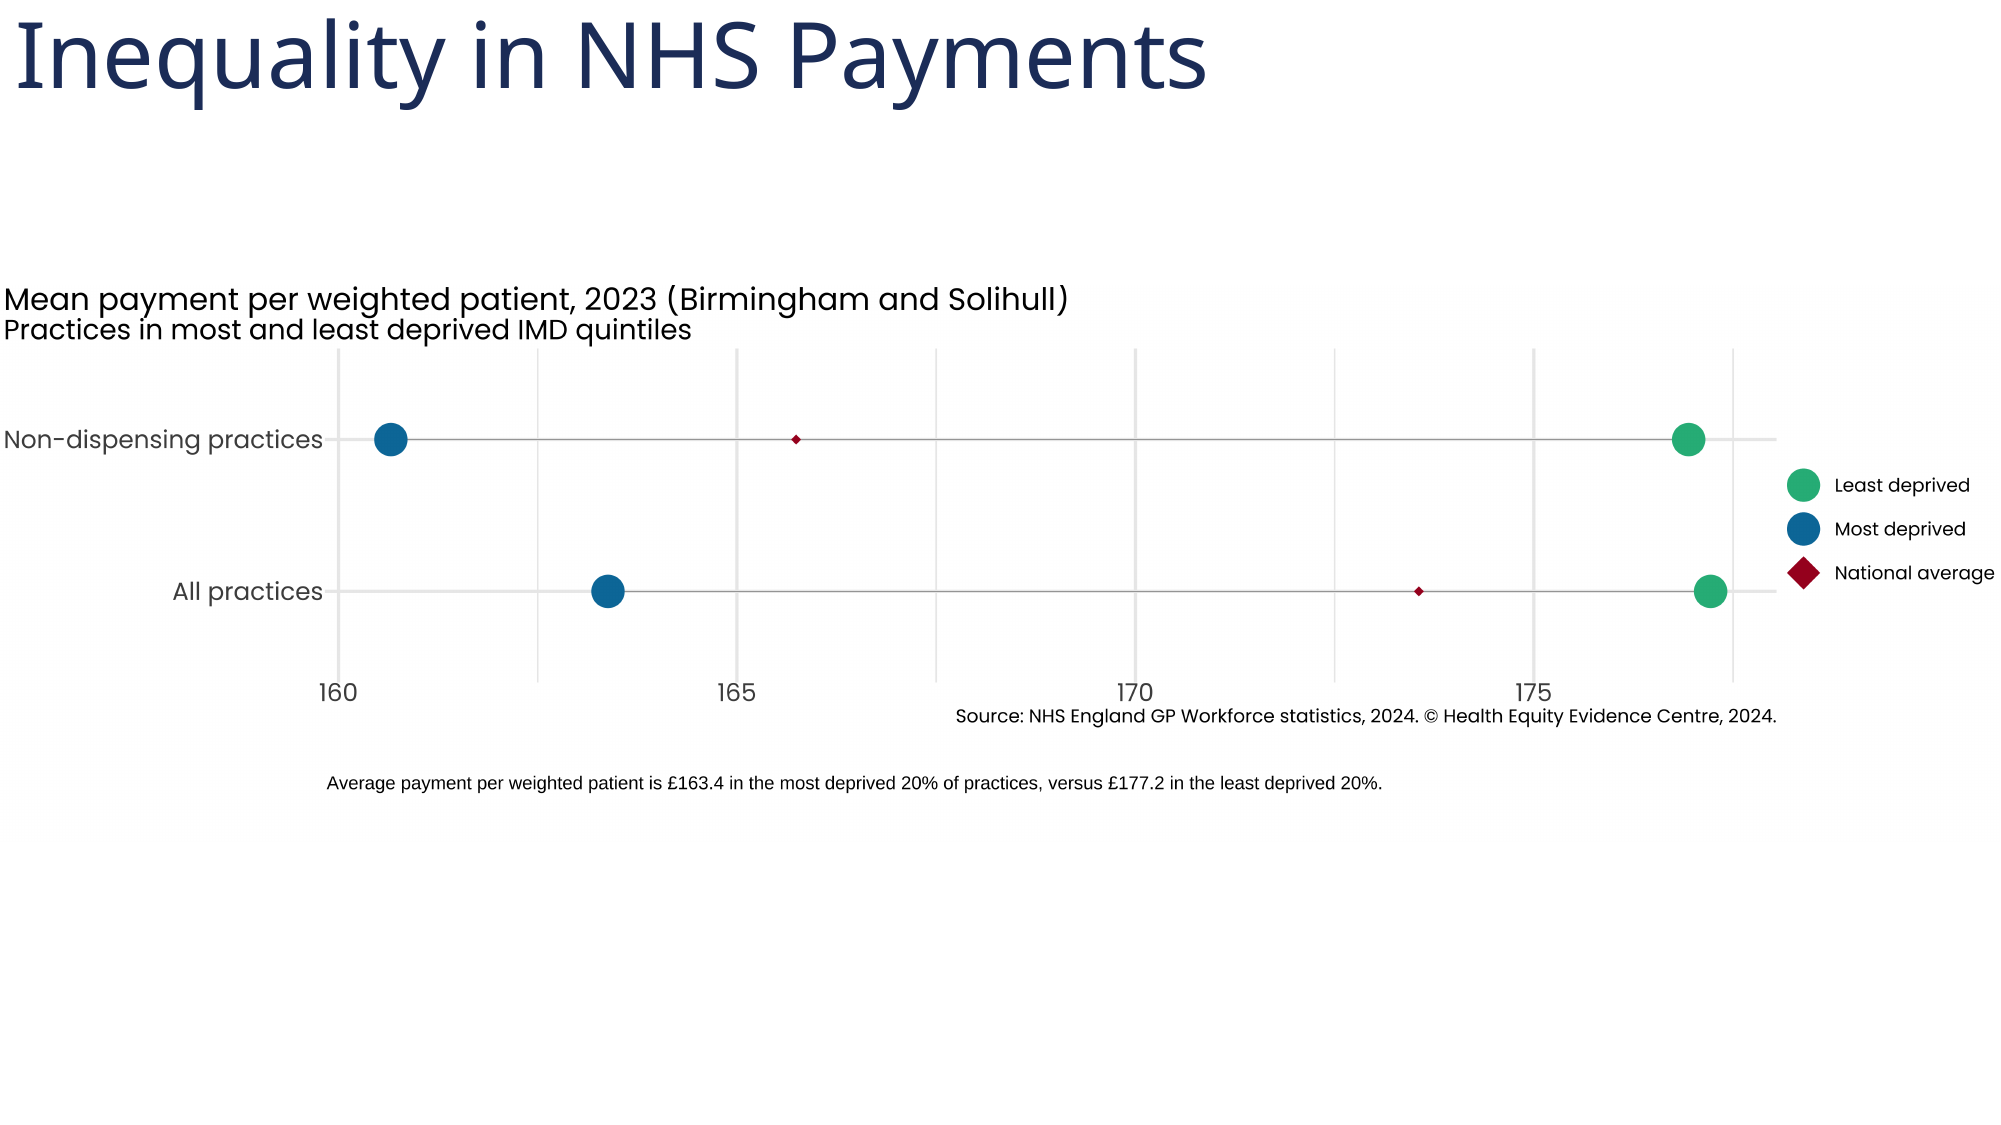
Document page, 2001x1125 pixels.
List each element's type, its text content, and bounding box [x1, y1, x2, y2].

picture [0, 284, 2000, 843]
title Inequality in NHS Payments [0, 0, 2000, 119]
